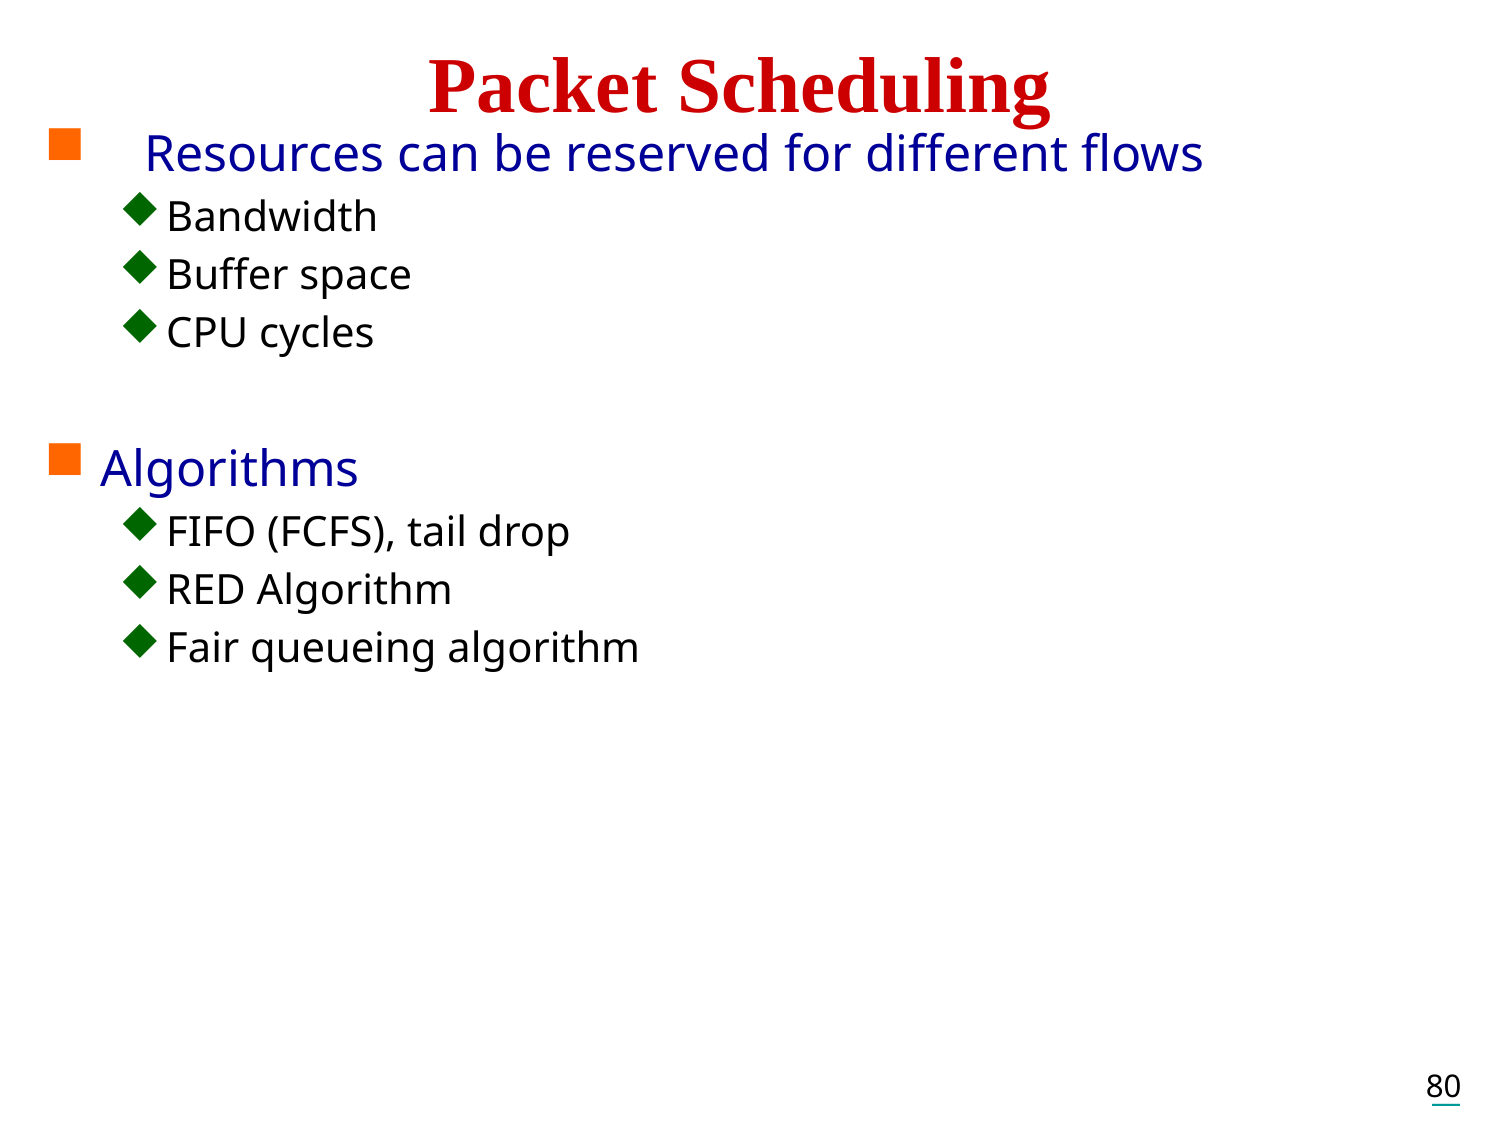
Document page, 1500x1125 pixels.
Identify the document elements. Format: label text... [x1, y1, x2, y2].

title Packet Scheduling [74, 24, 1426, 113]
list Resources can be reserved for different flows Bandwidth Buffer space CPU cycles Algorithms FIFO (FCFS), tail drop RED Algorithm Fair queueing algorithm [29, 113, 1465, 1024]
